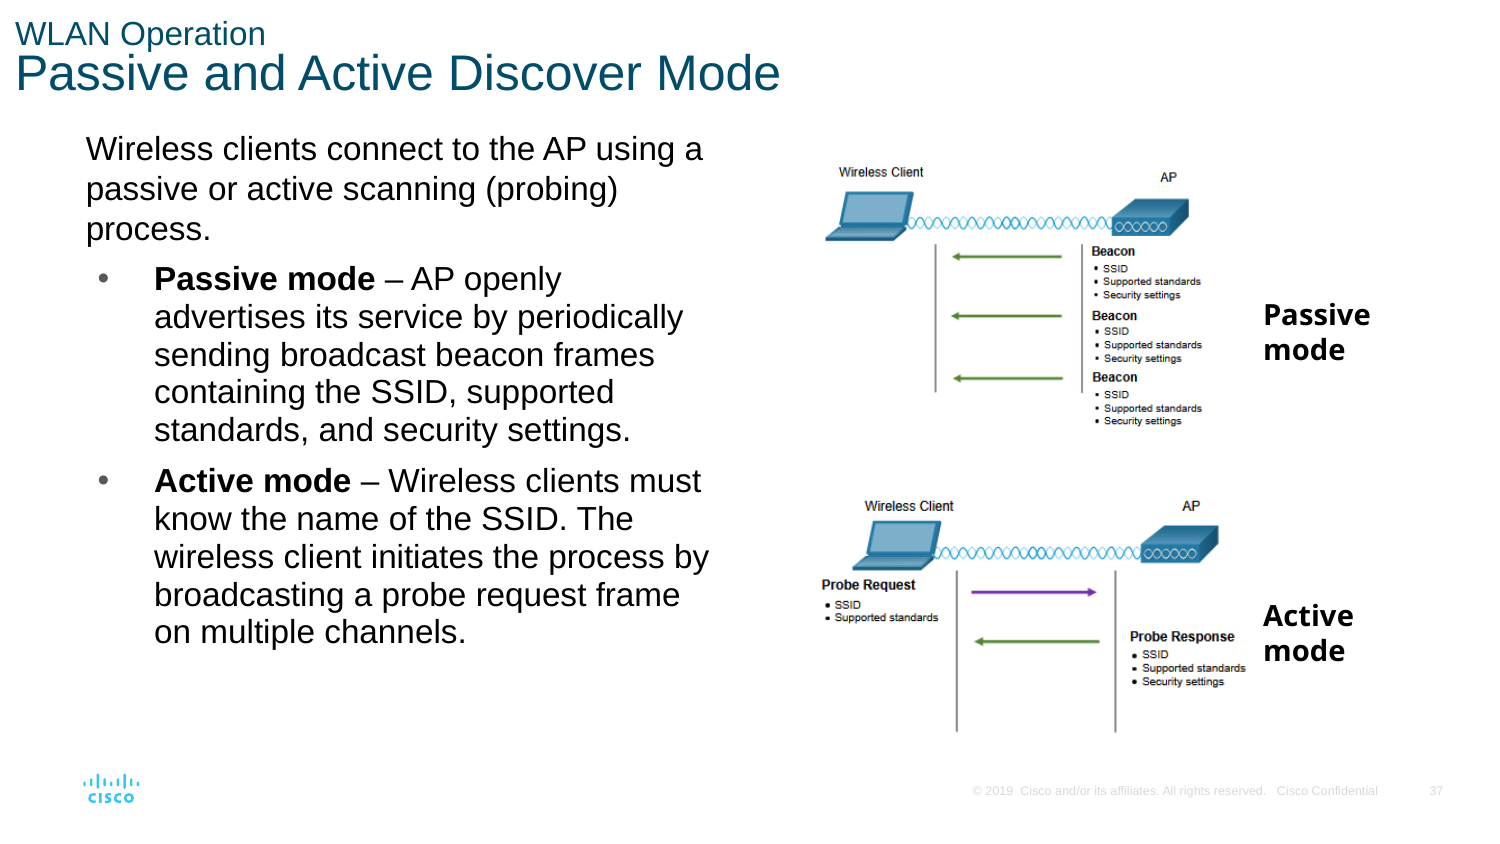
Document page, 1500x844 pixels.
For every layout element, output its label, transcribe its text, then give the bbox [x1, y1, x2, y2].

text_box Passive mode [1248, 289, 1447, 374]
text_box Active mode [1269, 589, 1447, 675]
picture [812, 161, 1216, 443]
picture [812, 484, 1266, 746]
list Wireless clients connect to the AP using a passive or active scanning (probing) process. Passive mode – AP openly advertises its service by periodically sending broadcast beacon frames containing the SSID, supported standards, and security settings. Active mode – Wireless clients must know the name of the SSID. The wireless client initiates the process by broadcasting a probe request frame on multiple channels. [70, 120, 727, 790]
title WLAN Operation Passive and Active Discover Mode [0, 0, 1369, 121]
